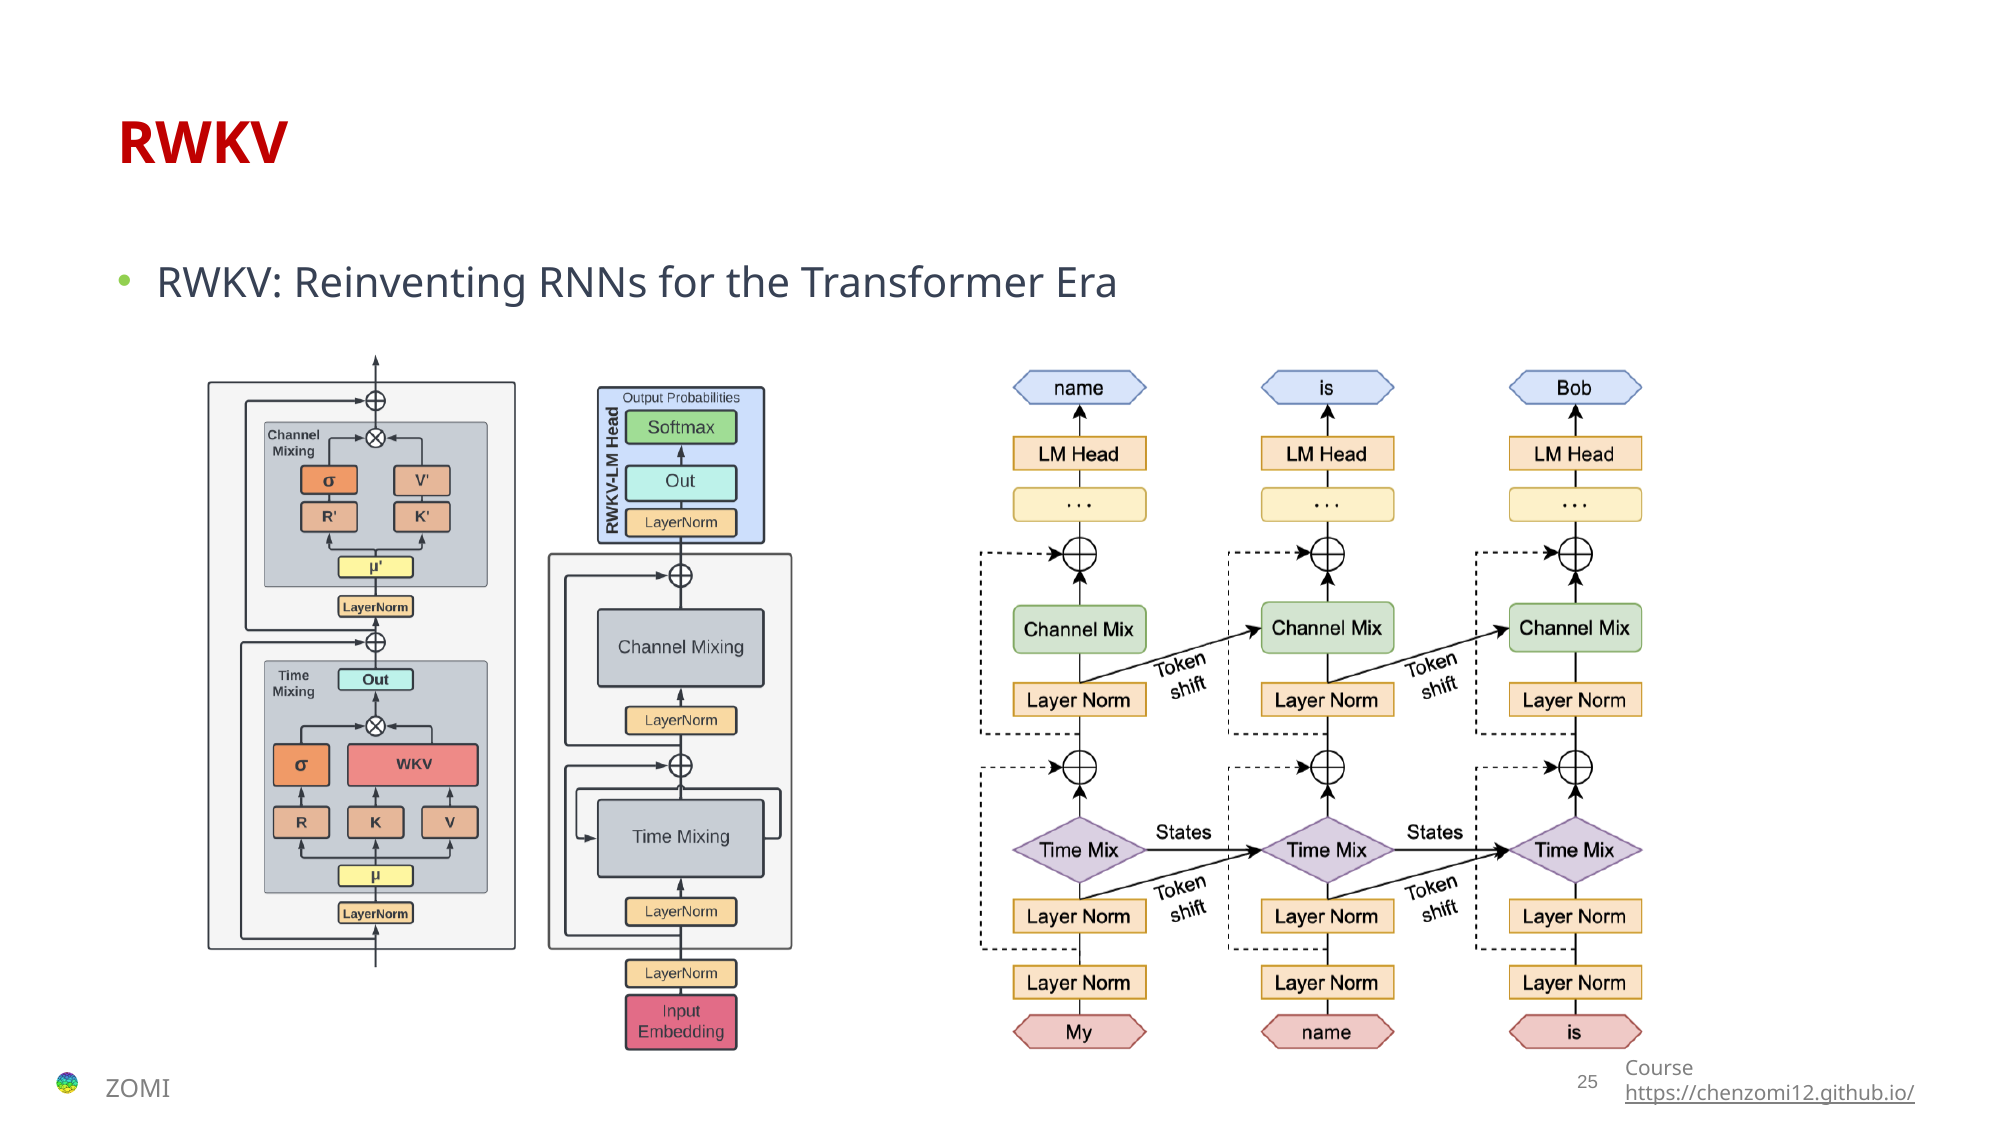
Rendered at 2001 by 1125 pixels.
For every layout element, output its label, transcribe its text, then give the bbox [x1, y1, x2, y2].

title RWKV [102, 91, 1901, 189]
picture [925, 361, 1664, 1059]
list RWKV: Reinventing RNNs for the Transformer Era [102, 223, 1901, 1043]
picture [176, 349, 827, 1059]
picture [57, 1073, 77, 1093]
